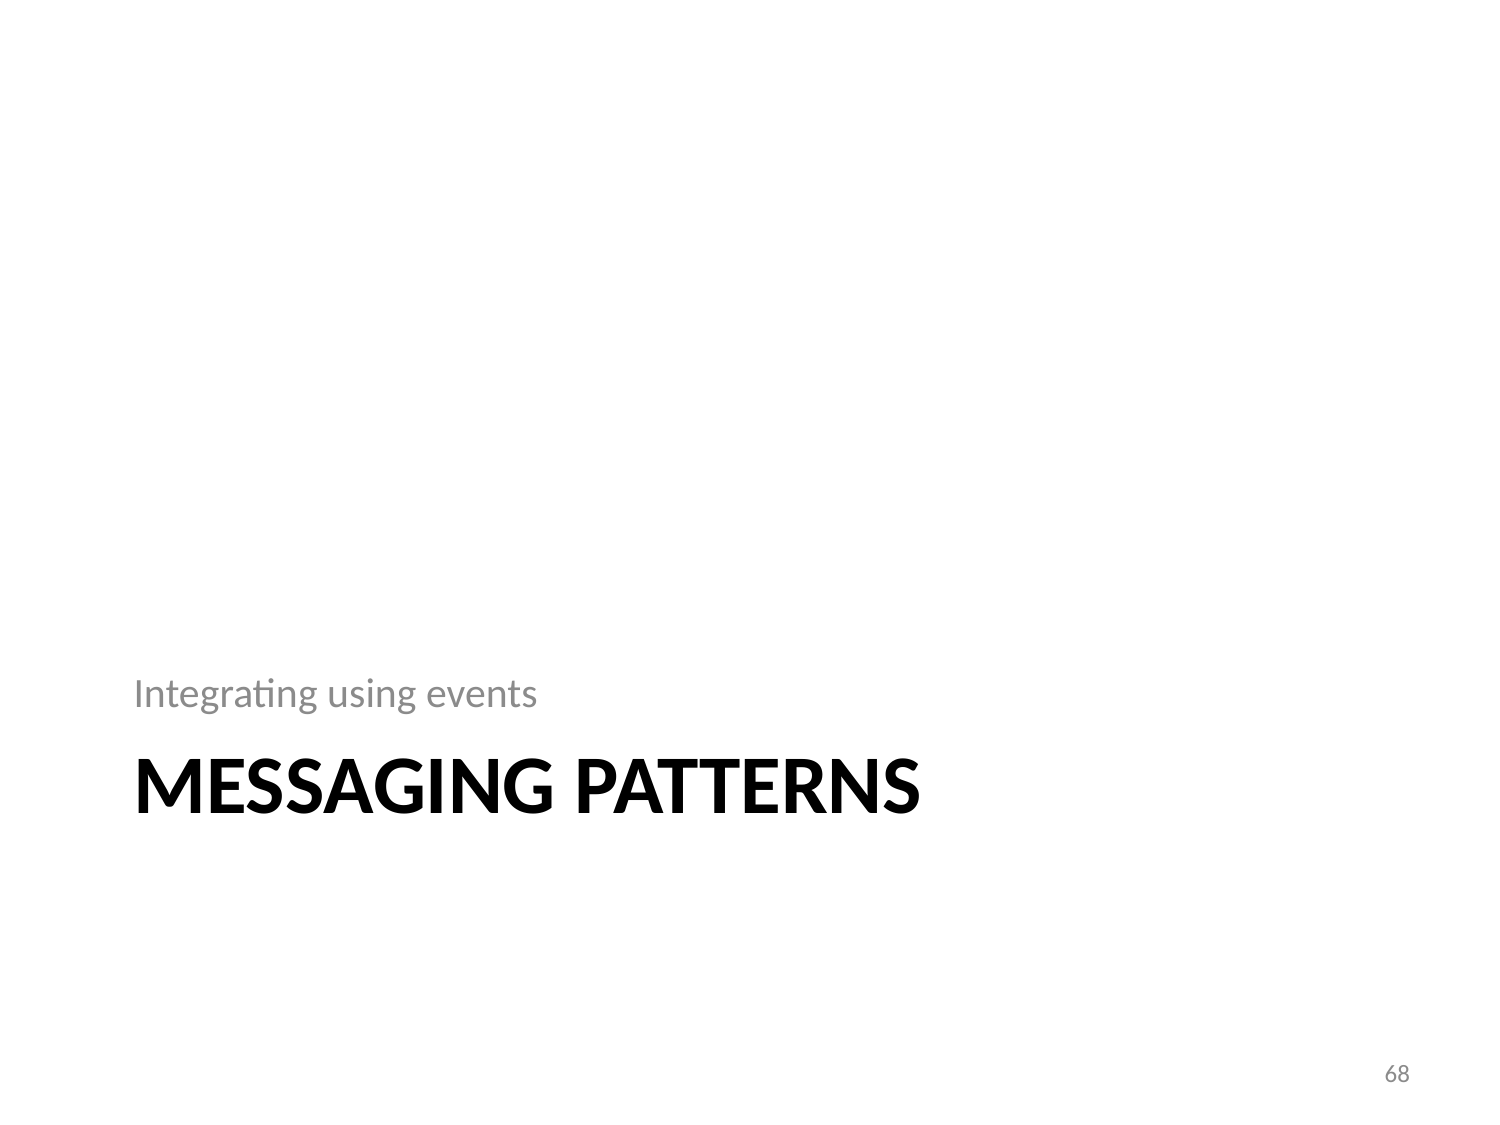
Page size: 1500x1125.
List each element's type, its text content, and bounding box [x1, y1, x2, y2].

list Integrating using events [118, 476, 1394, 723]
title Messaging patterns [118, 723, 1394, 947]
slide_number 68 [1074, 1042, 1425, 1103]
